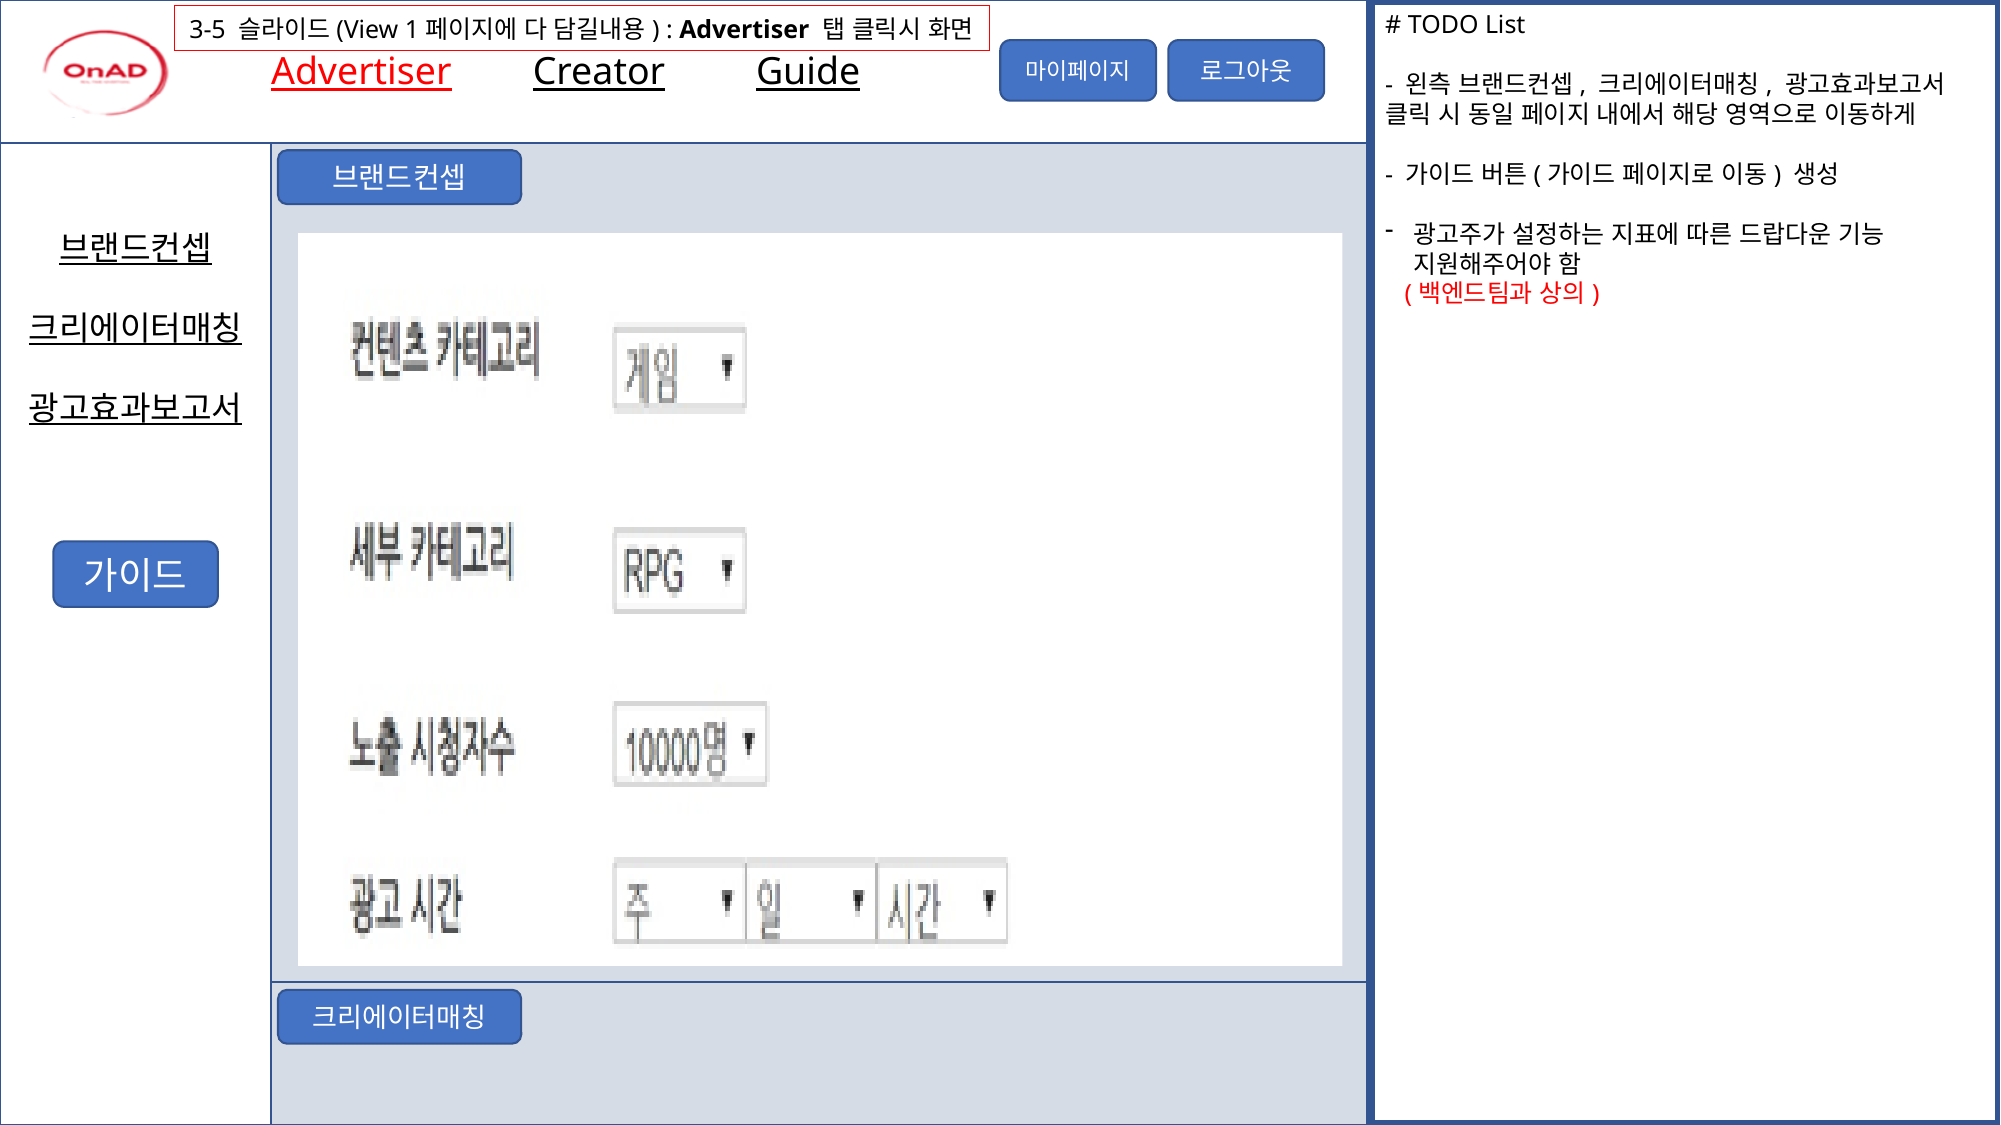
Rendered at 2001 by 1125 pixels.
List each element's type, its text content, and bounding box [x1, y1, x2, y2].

text_box 브랜드컨셉 크리에이터매칭 광고효과보고서 [0, 142, 272, 1125]
text_box 마이페이지 [999, 39, 1158, 102]
text_box Guide [741, 51, 876, 100]
text_box [0, 0, 1369, 144]
picture [298, 233, 1343, 966]
text_box Advertiser [256, 51, 467, 100]
text_box 가이드 [52, 540, 219, 608]
text_box [1369, 0, 2000, 1125]
text_box 로그아웃 [1167, 39, 1326, 102]
text_box 크리에이터매칭 [276, 988, 523, 1045]
text_box Creator [518, 51, 681, 100]
text_box [272, 144, 1369, 981]
text_box 브랜드컨셉 [276, 149, 523, 206]
text_box [270, 981, 1369, 1125]
text_box 3-5 슬라이드(View 1페이지에 다 담길내용) : Advertiser 탭 클릭시 화면 [174, 5, 990, 51]
picture [42, 23, 171, 118]
